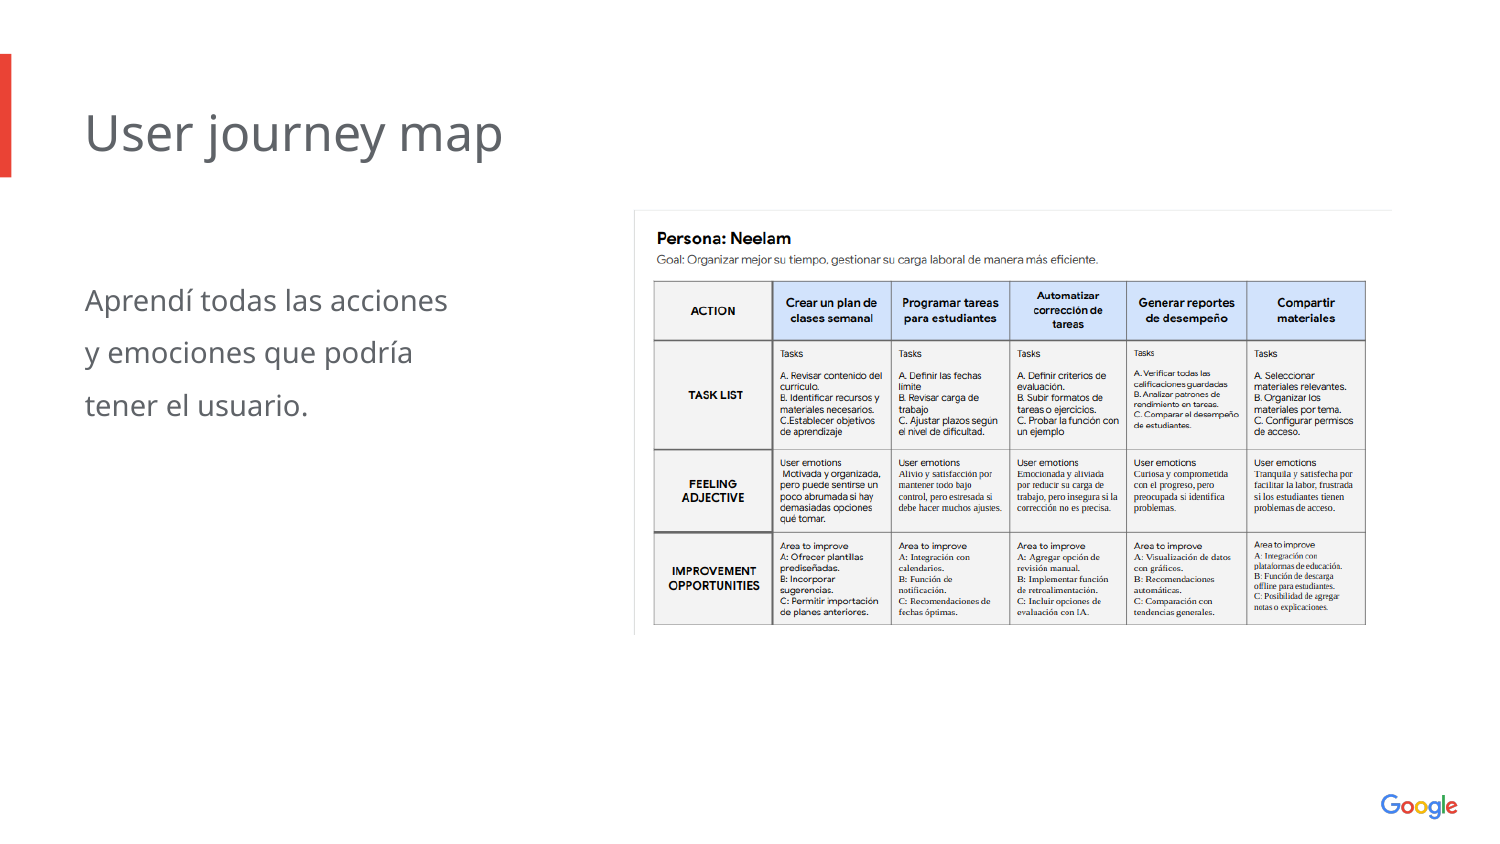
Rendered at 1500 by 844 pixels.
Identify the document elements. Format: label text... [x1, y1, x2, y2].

text_box Aprendí todas las acciones y emociones que podría tener el usuario. [84, 249, 483, 437]
text_box User journey map [84, 85, 1087, 176]
picture [633, 208, 1393, 635]
picture [1381, 794, 1458, 820]
